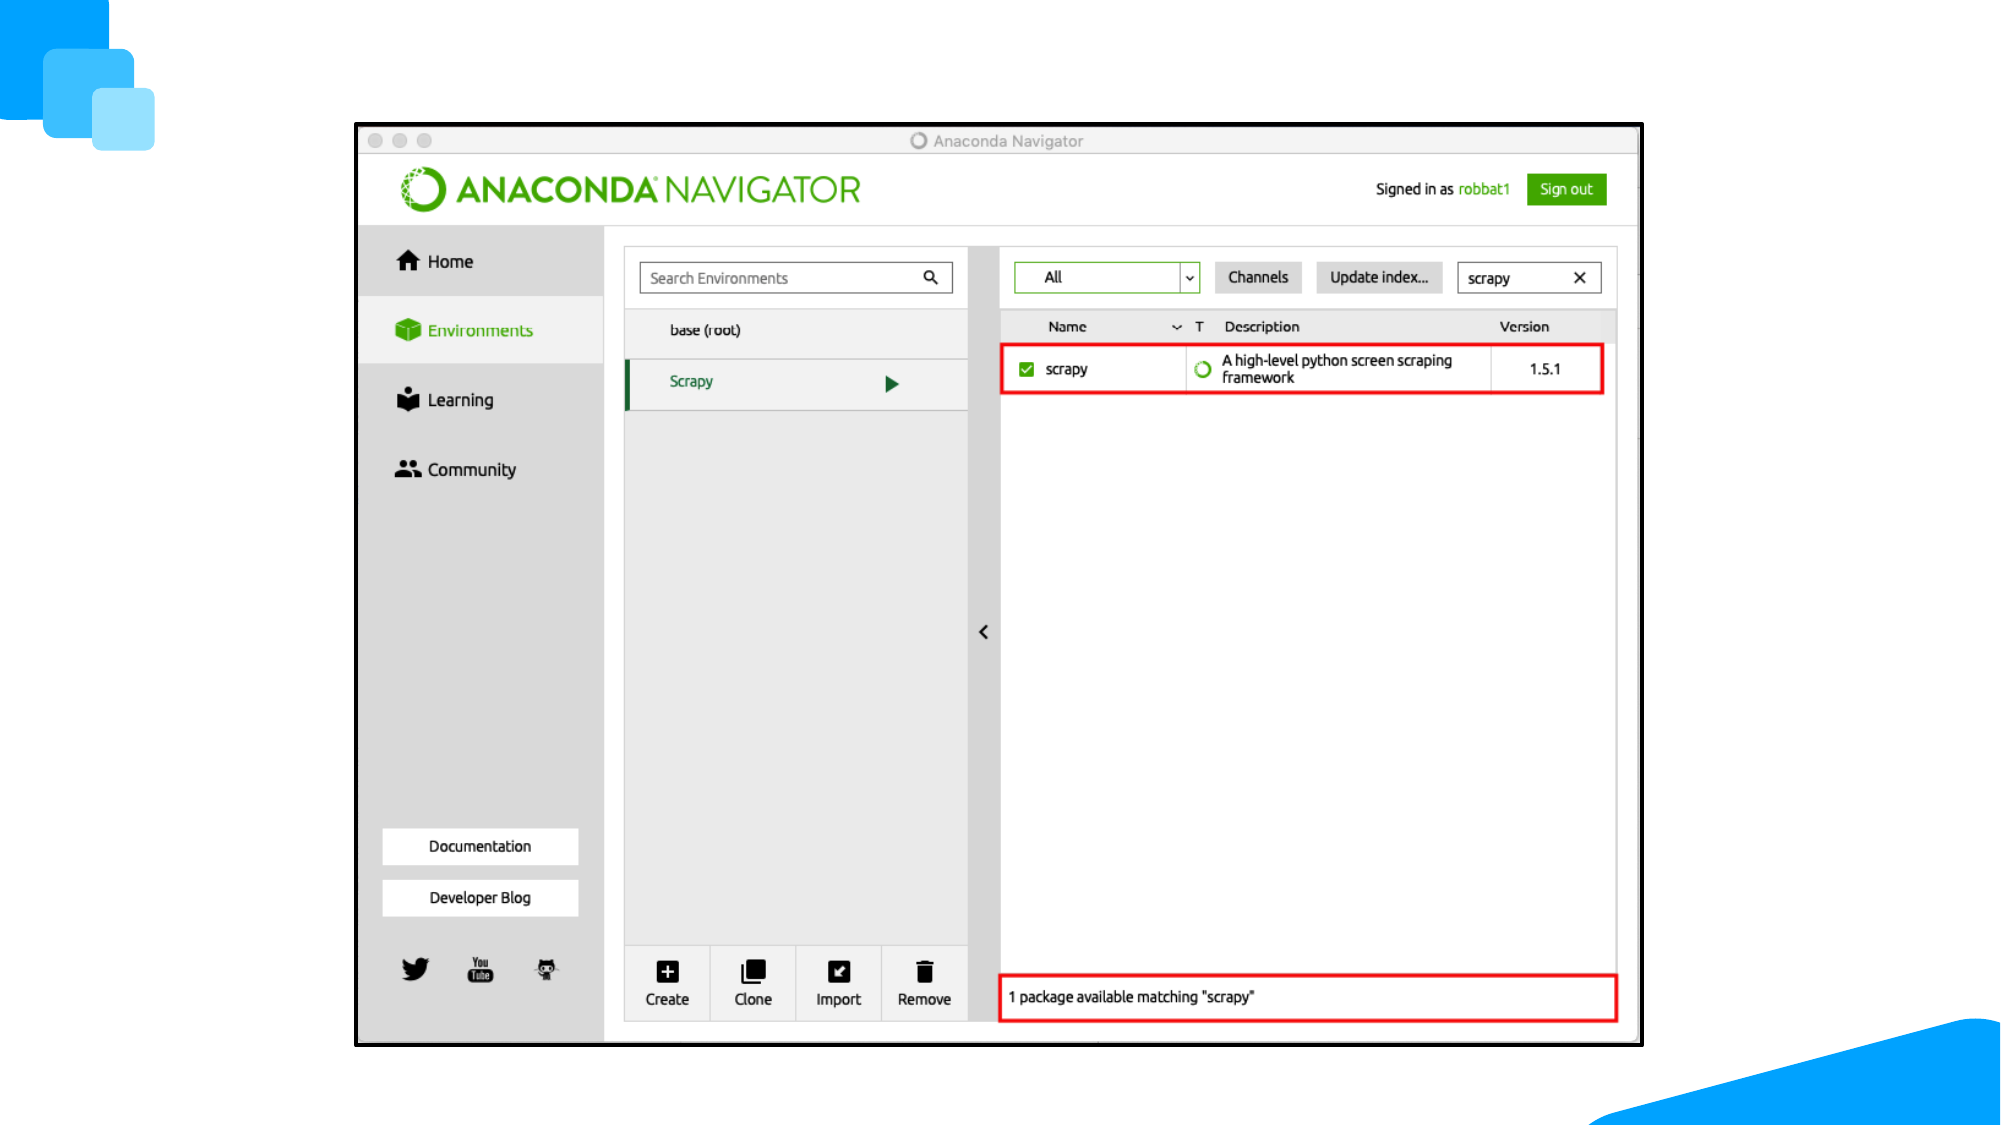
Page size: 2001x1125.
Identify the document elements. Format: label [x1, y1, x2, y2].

picture [357, 125, 1641, 1044]
